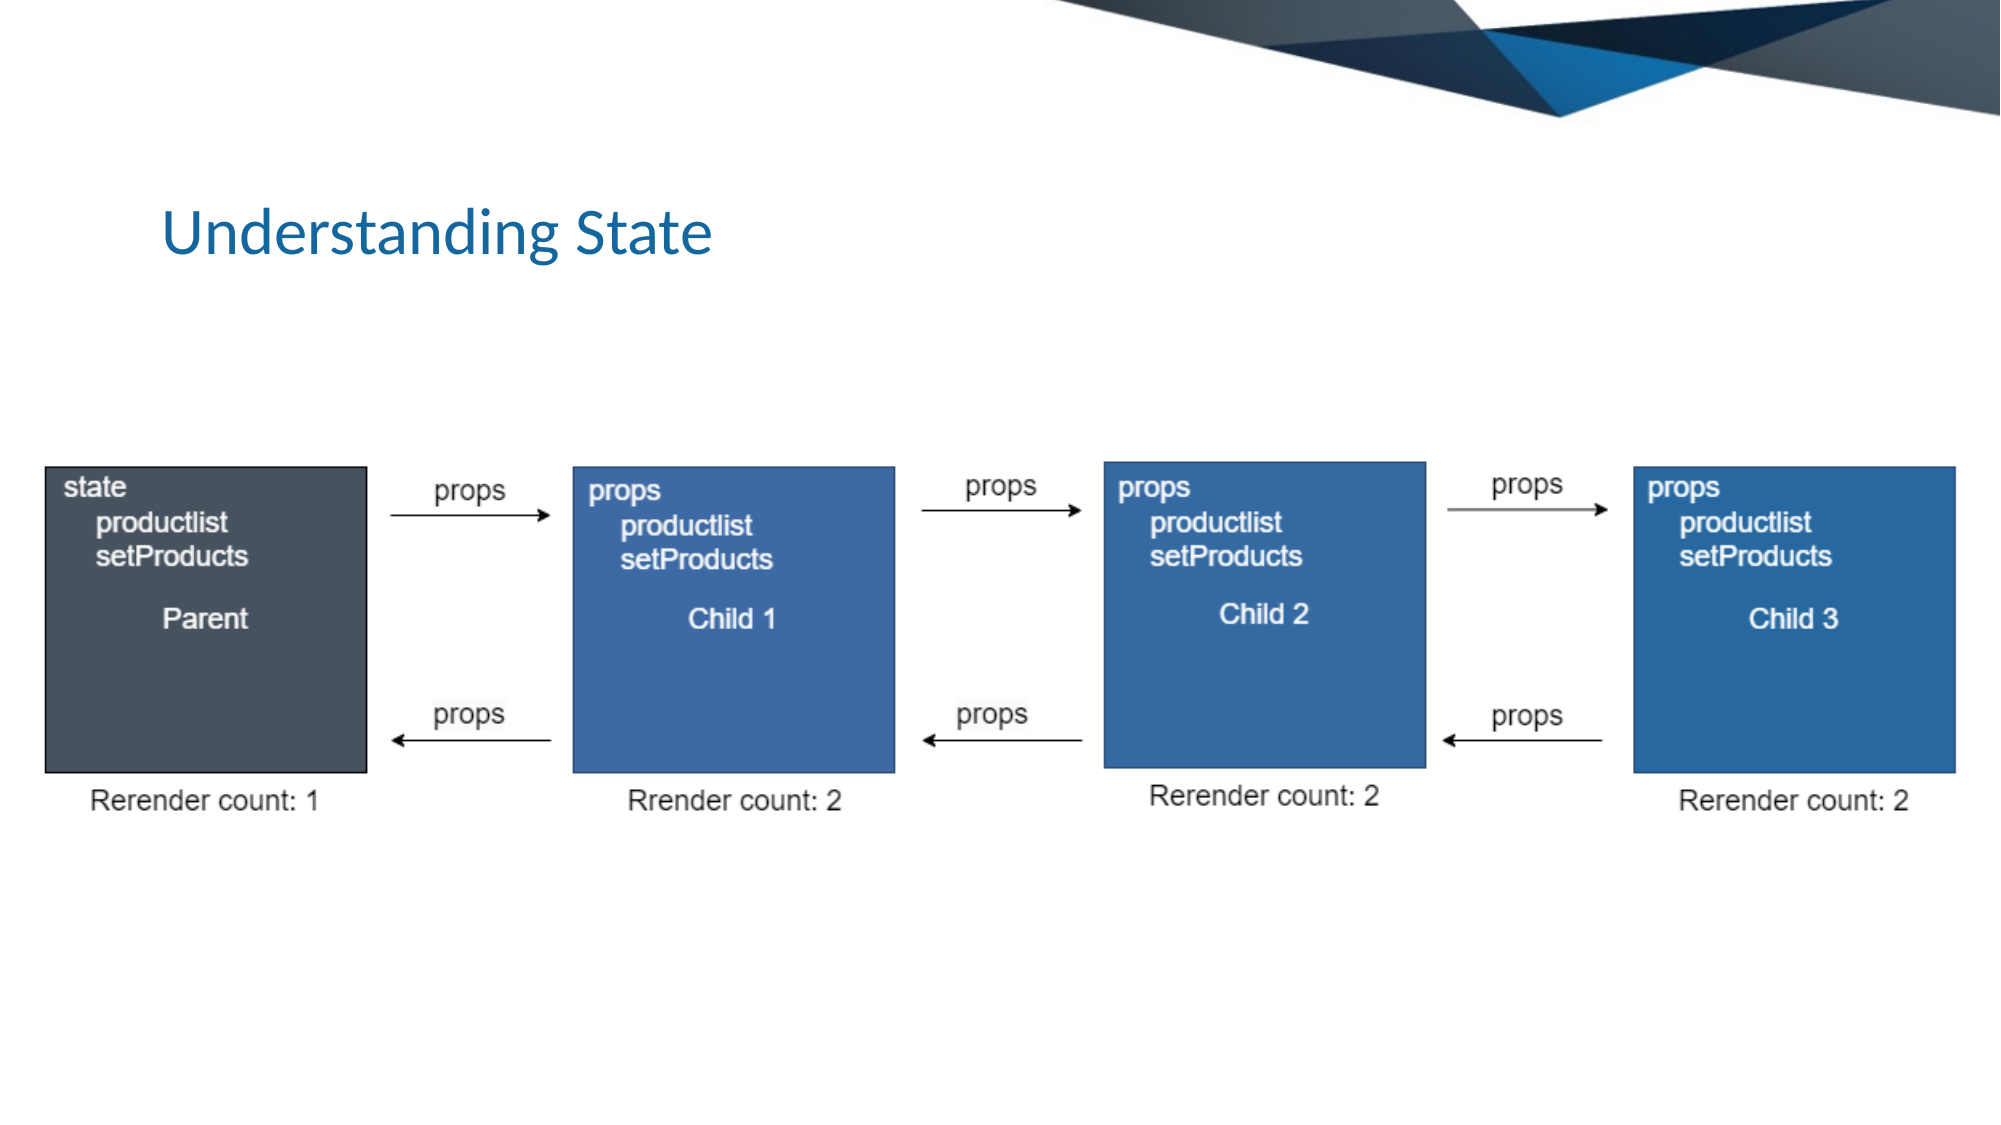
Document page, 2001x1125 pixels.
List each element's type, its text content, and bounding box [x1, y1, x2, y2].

picture [0, 0, 2000, 125]
text_box Understanding State [146, 180, 1863, 276]
picture [4, 420, 2000, 867]
